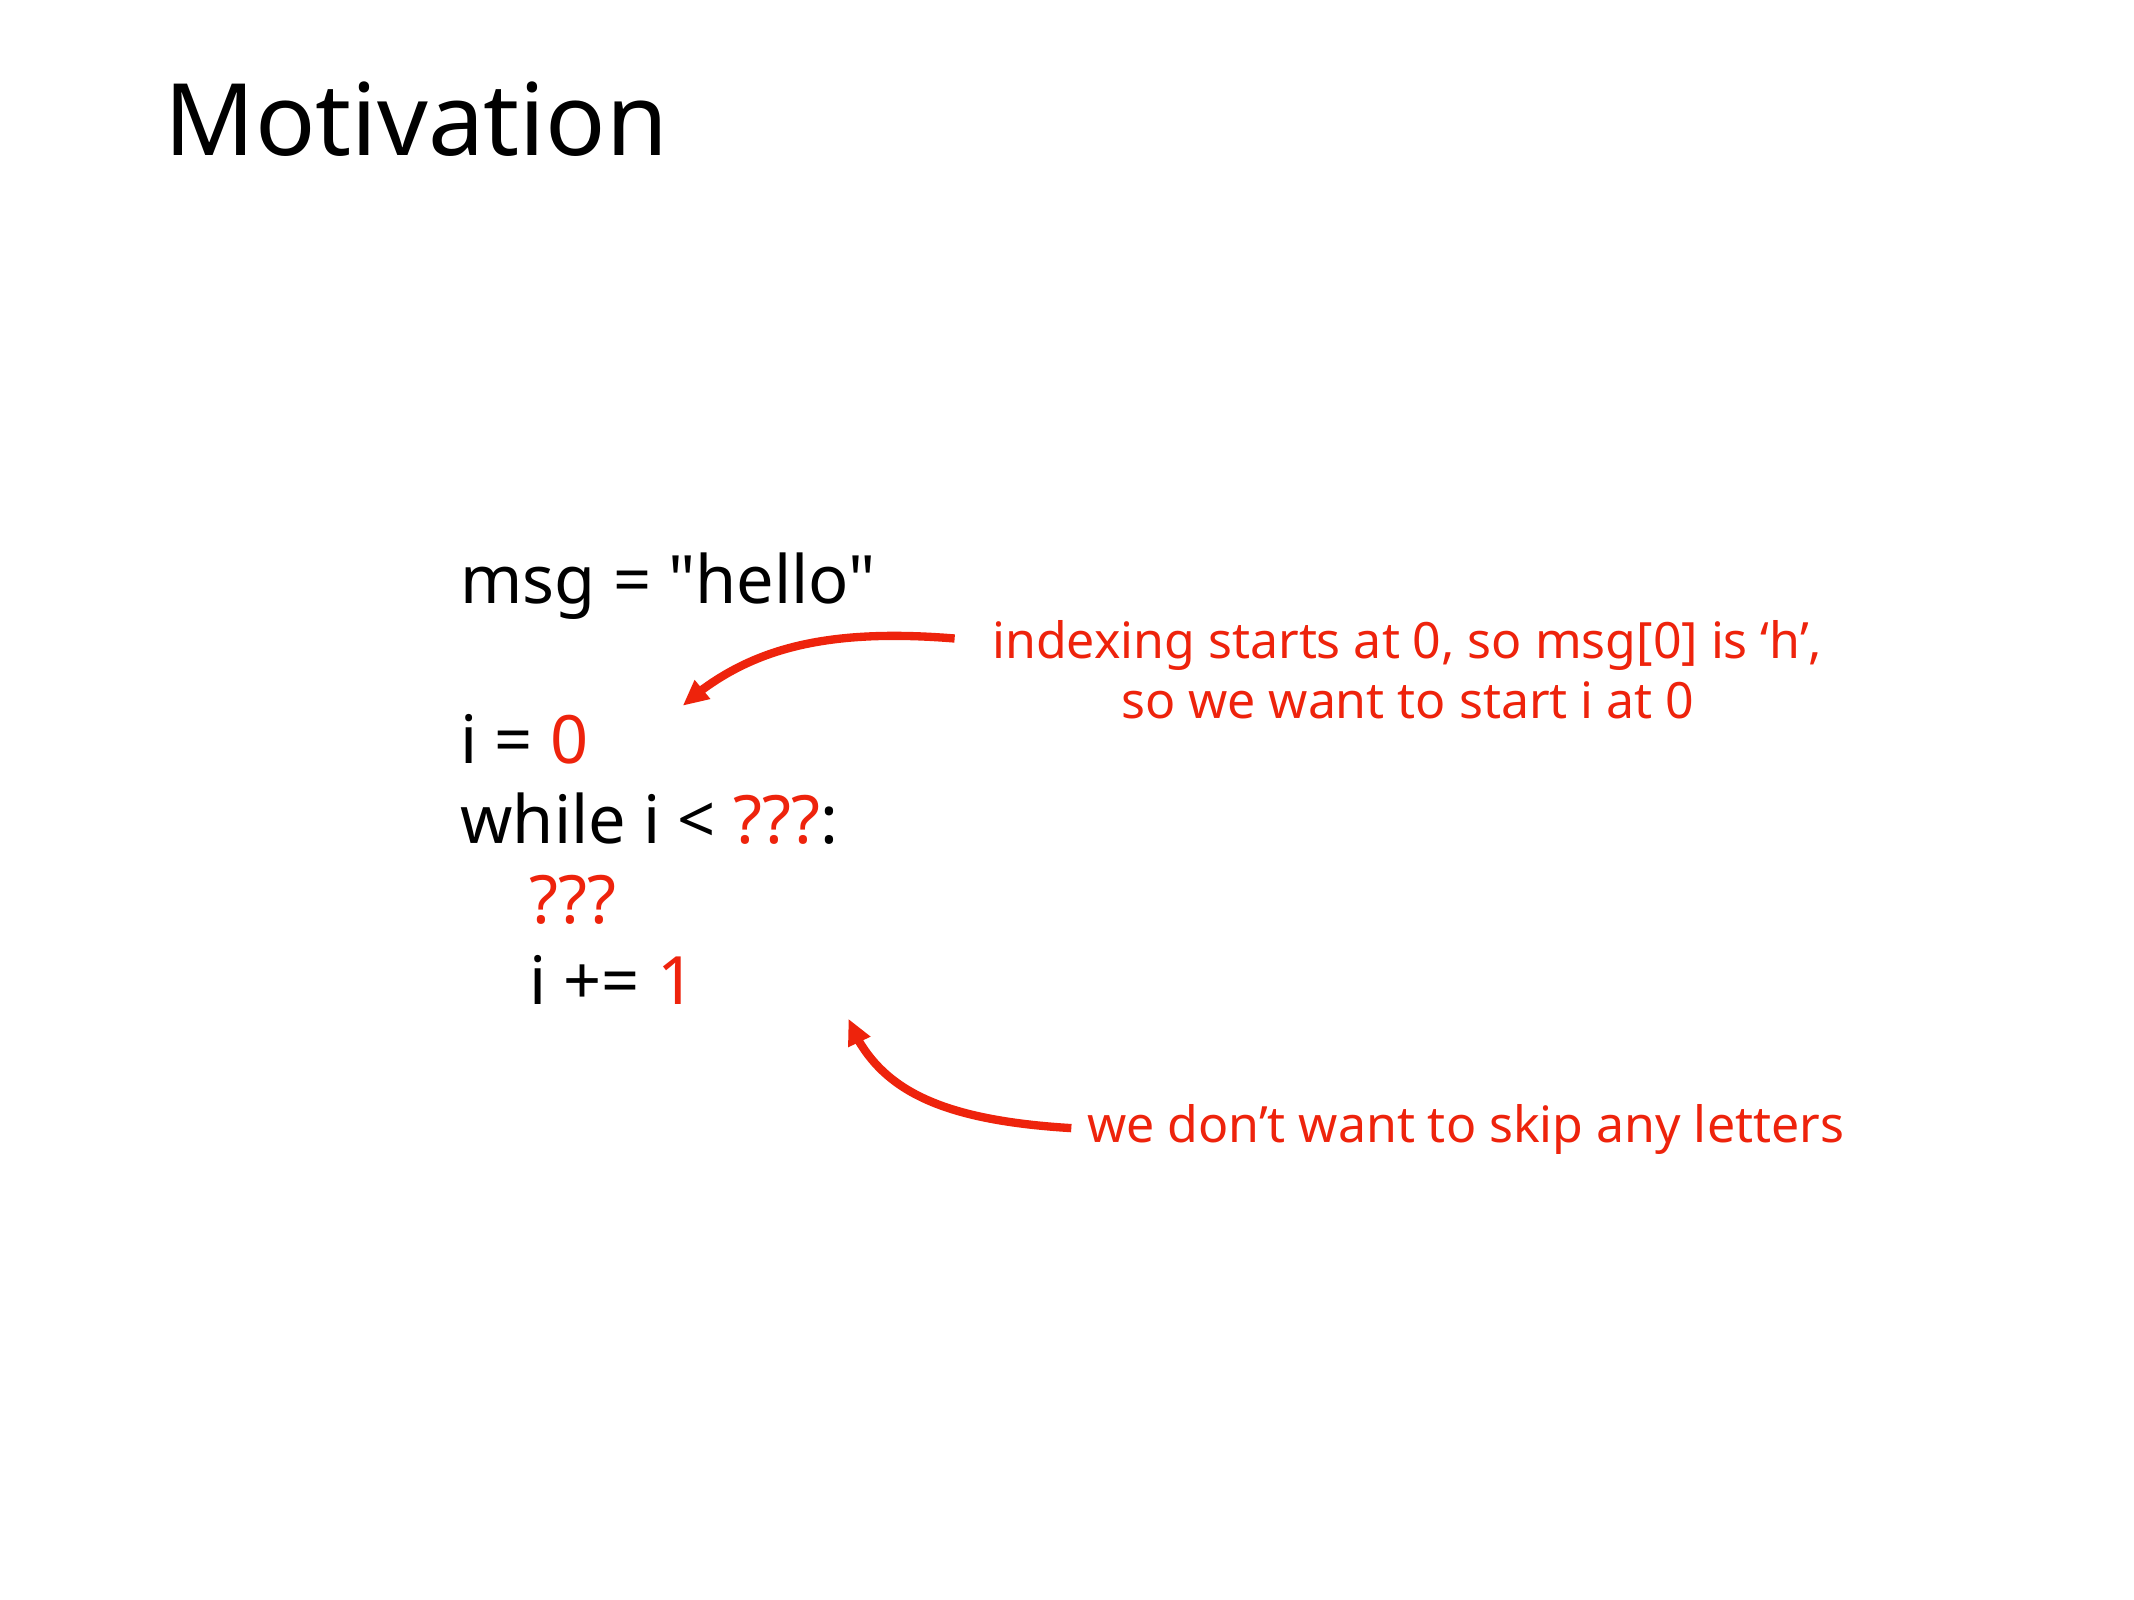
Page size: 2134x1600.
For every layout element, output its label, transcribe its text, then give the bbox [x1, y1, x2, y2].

text_box [847, 1019, 1072, 1129]
text_box [683, 635, 955, 706]
title Motivation [155, 41, 1978, 191]
text_box we don’t want to skip any letters [1078, 1084, 1854, 1162]
text_box msg = "hello" i = 0 while i < ???: ??? i += 1 [452, 528, 1682, 1072]
text_box indexing starts at 0, so msg[0] is ‘h’, so we want to start i at 0 [984, 600, 1832, 737]
